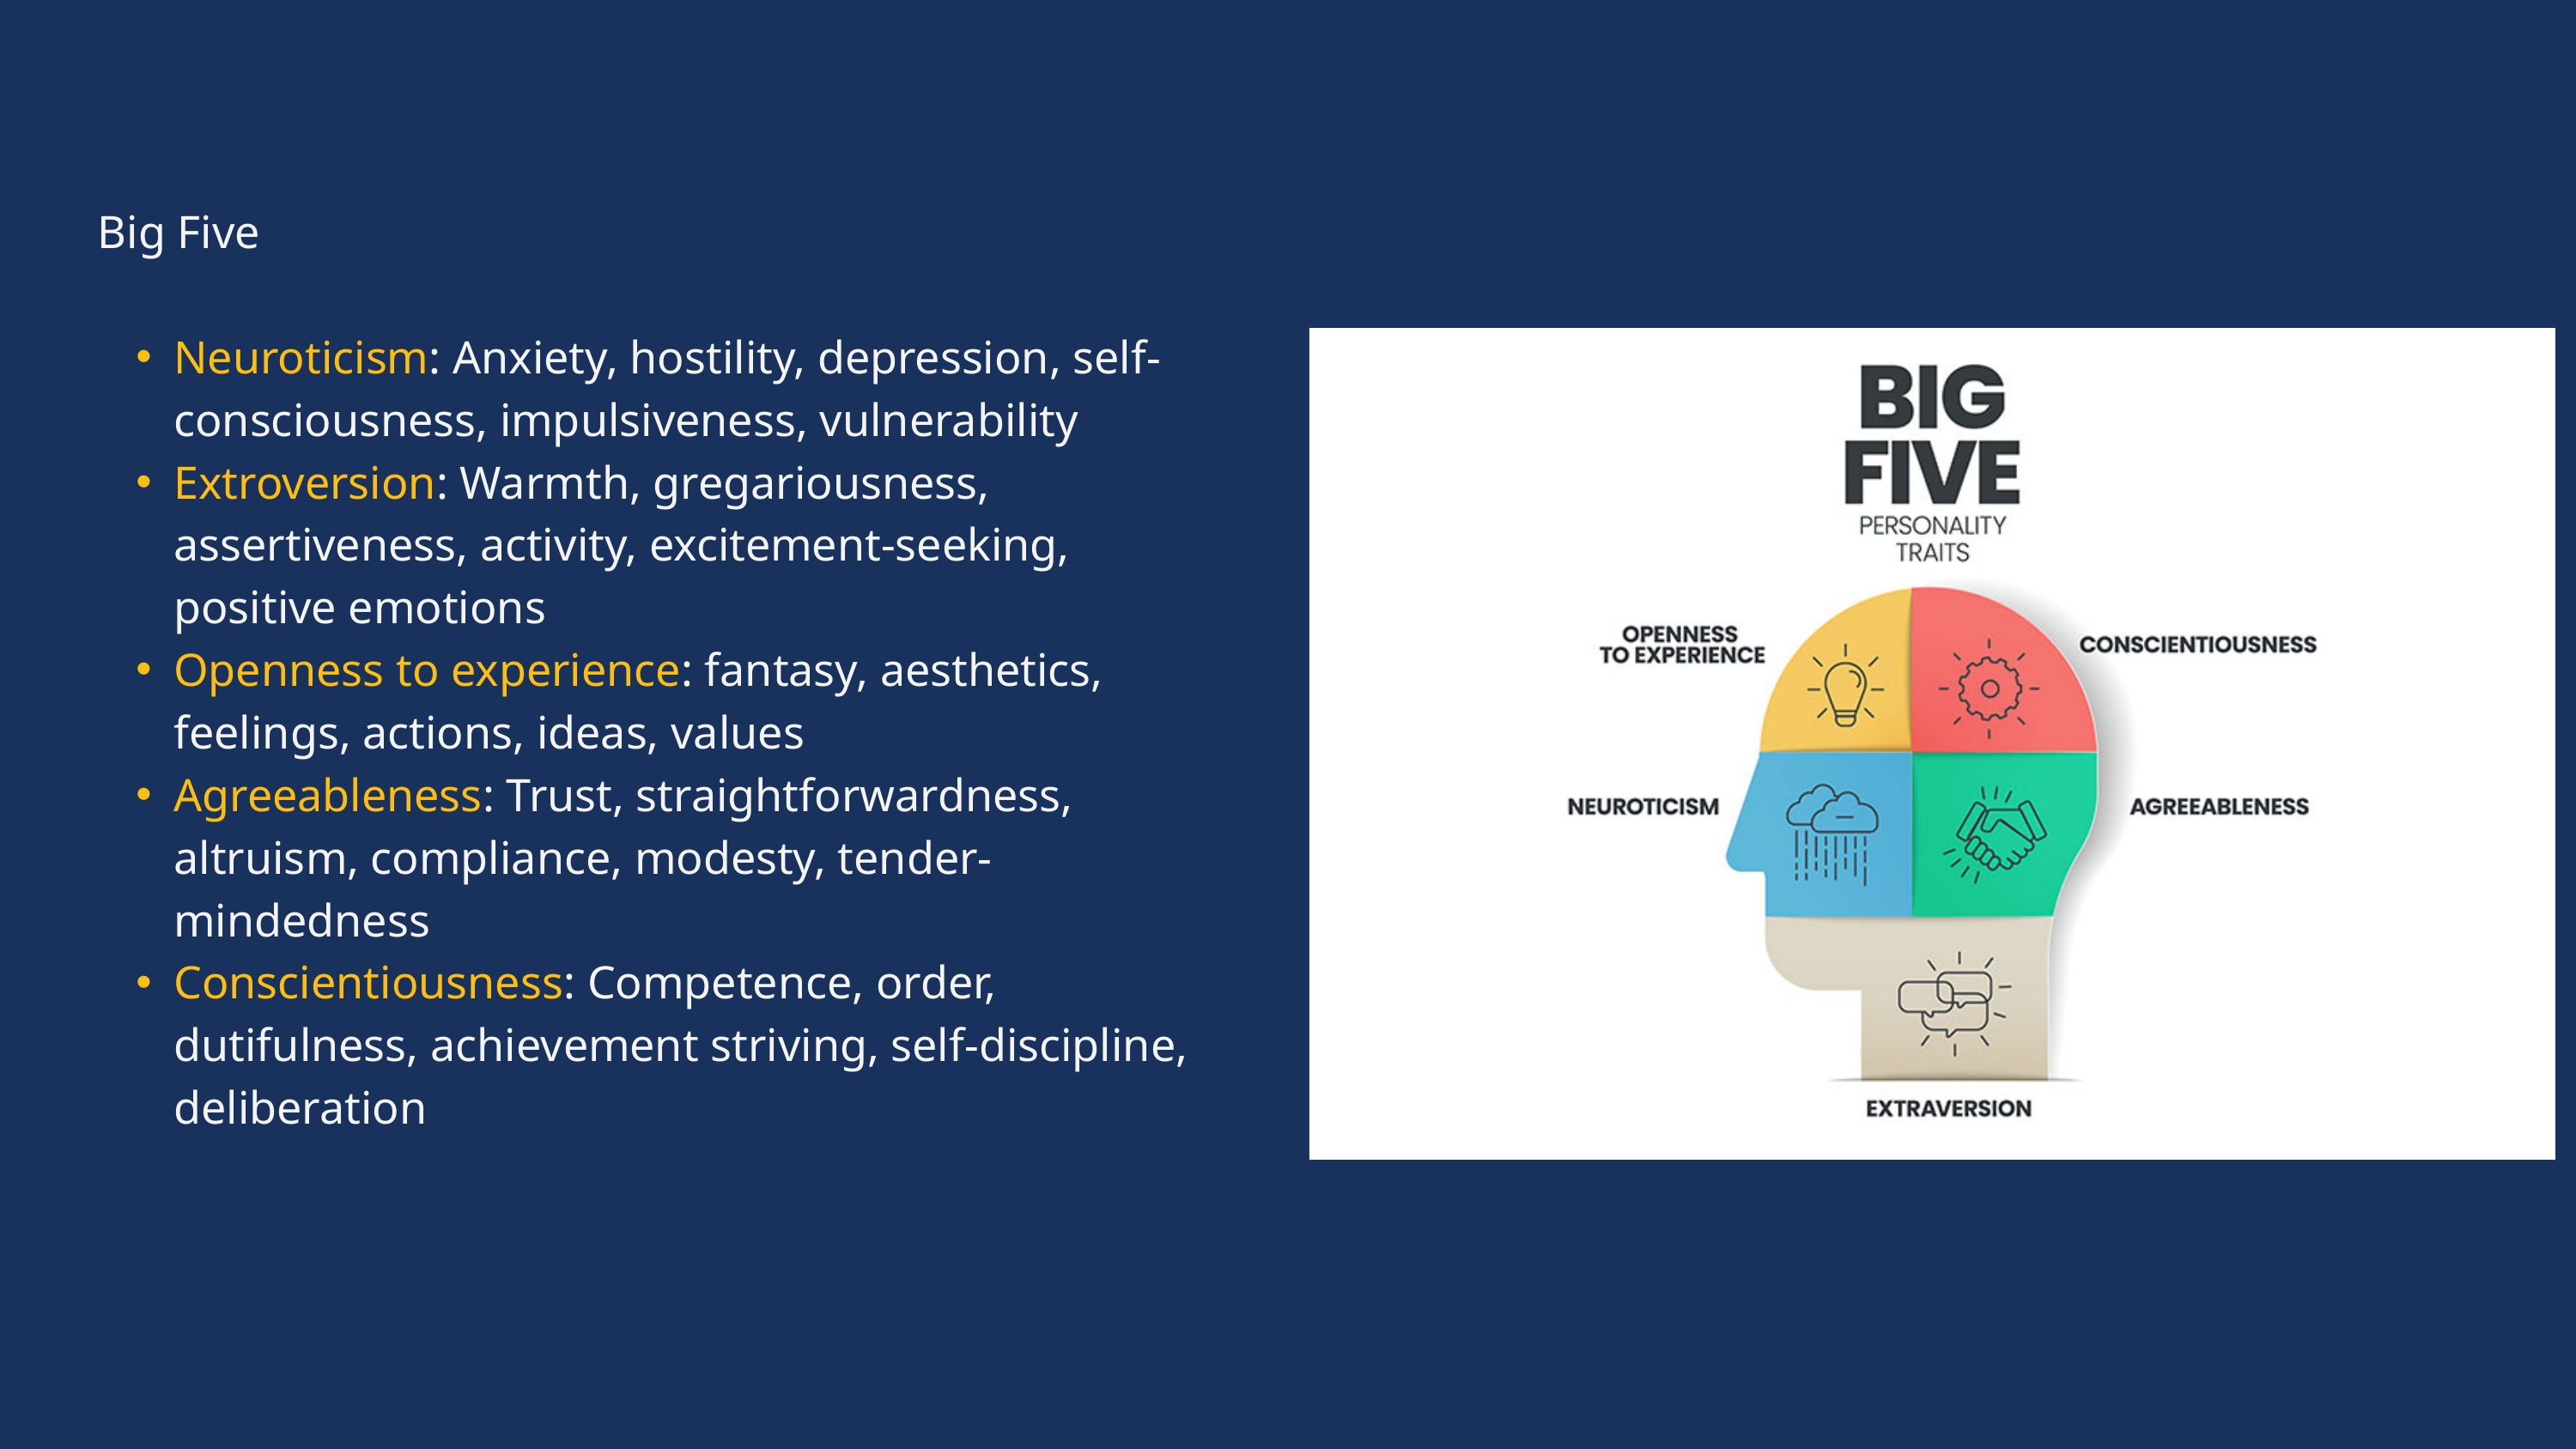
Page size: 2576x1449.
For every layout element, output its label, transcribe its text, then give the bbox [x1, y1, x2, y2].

text_box [1309, 328, 2555, 1160]
text_box Big Five Neuroticism: Anxiety, hostility, depression, self-consciousness, impulsiveness, vulnerability Extroversion: Warmth, gregariousness, assertiveness, activity, excitement-seeking, positive emotions Openness to experience: fantasy, aesthetics, feelings, actions, ideas, values Agreeableness: Trust, straightforwardness, altruism, compliance, modesty, tender-mindedness Conscientiousness: Competence, order, dutifulness, achievement striving, self-discipline, deliberation [98, 195, 1225, 1134]
